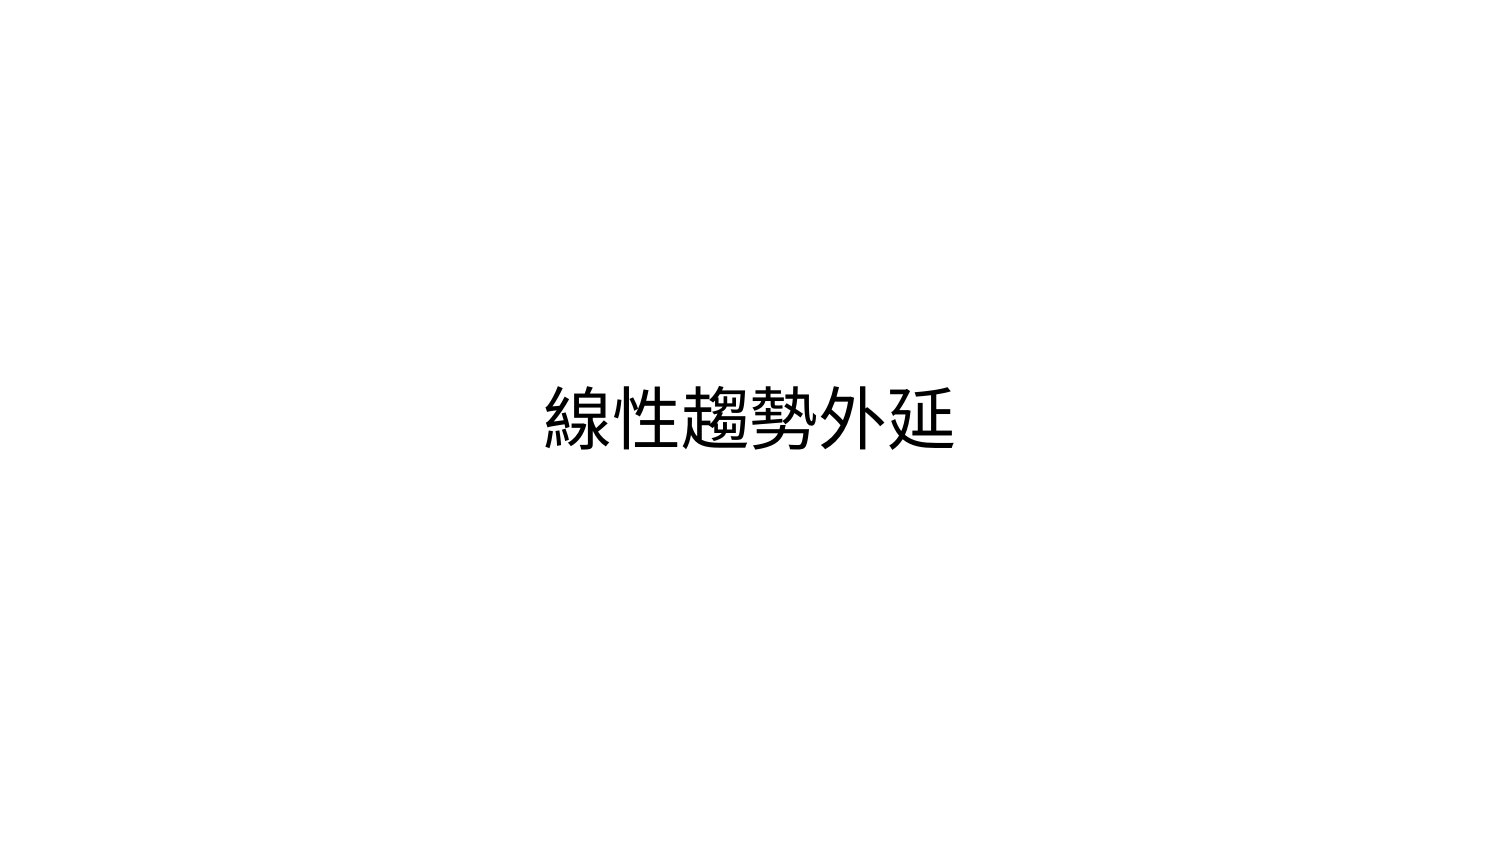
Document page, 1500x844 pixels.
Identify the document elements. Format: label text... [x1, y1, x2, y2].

title 線性趨勢外延 [103, 340, 1397, 504]
